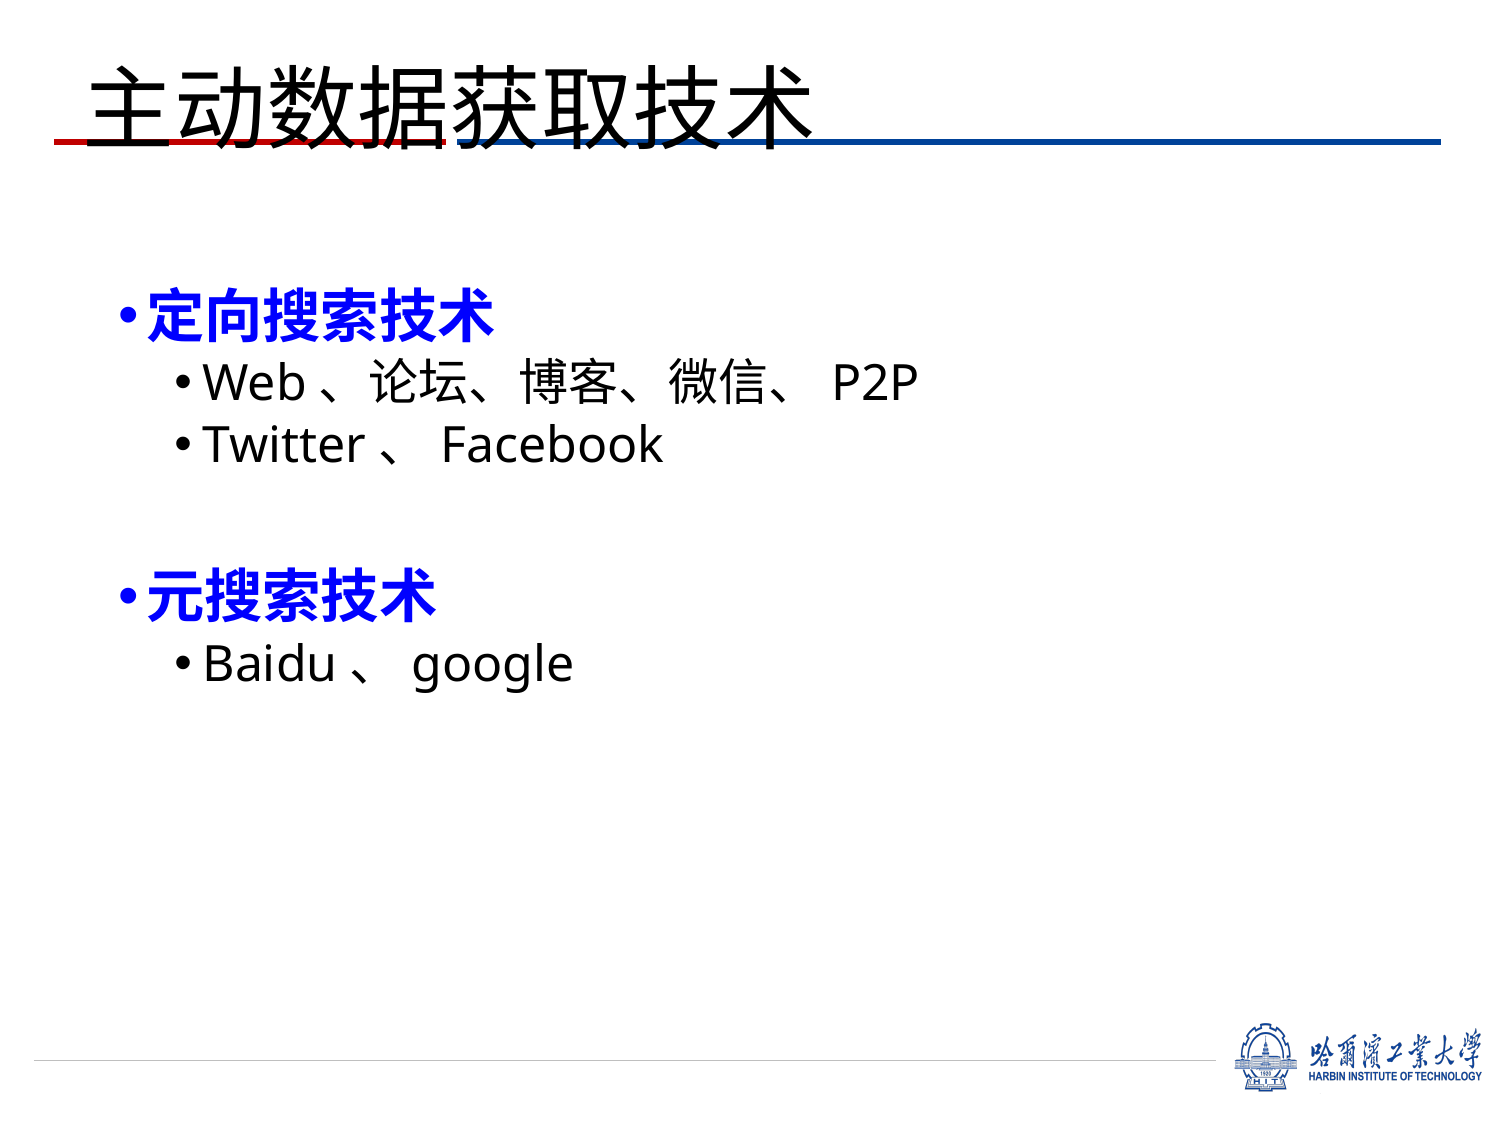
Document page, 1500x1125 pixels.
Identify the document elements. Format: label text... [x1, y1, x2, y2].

title 主动数据获取技术 [67, 0, 1362, 215]
picture [1204, 1023, 1482, 1094]
list 定向搜索技术 Web、论坛、博客、微信、P2P Twitter、Facebook 元搜索技术 Baidu、google [103, 279, 1397, 1014]
